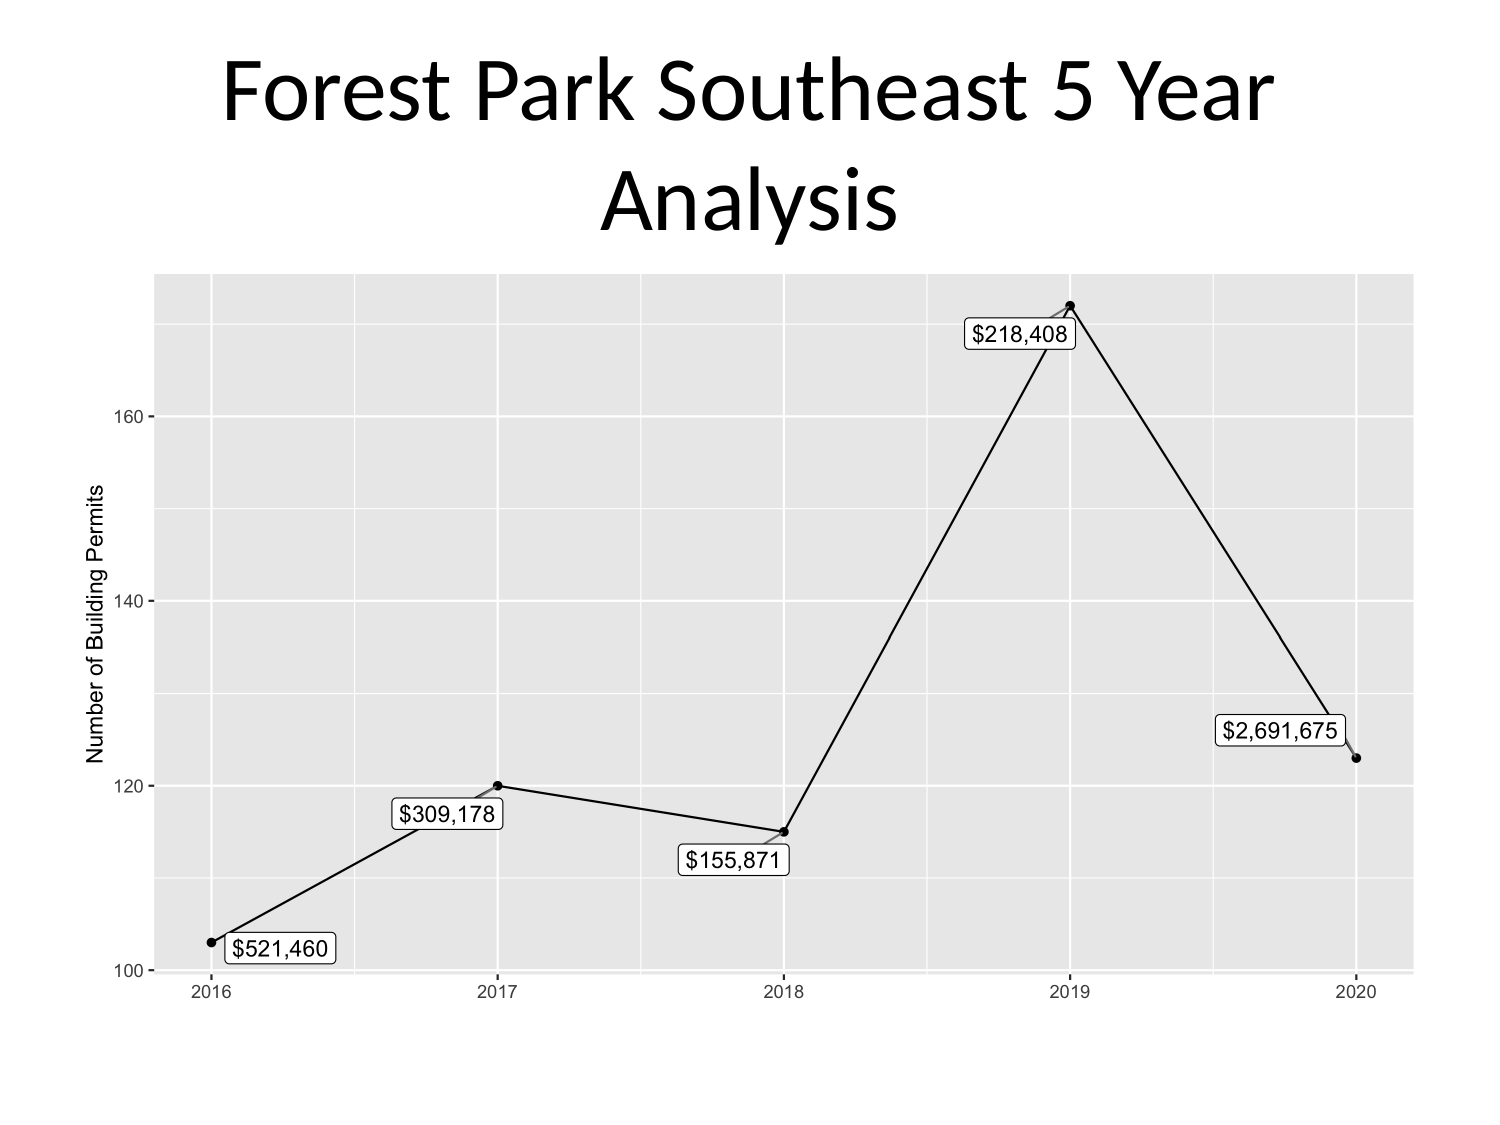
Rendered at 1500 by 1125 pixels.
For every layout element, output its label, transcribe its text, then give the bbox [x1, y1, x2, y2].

title Forest Park Southeast 5 Year Analysis [75, 45, 1425, 233]
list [74, 262, 1426, 1013]
